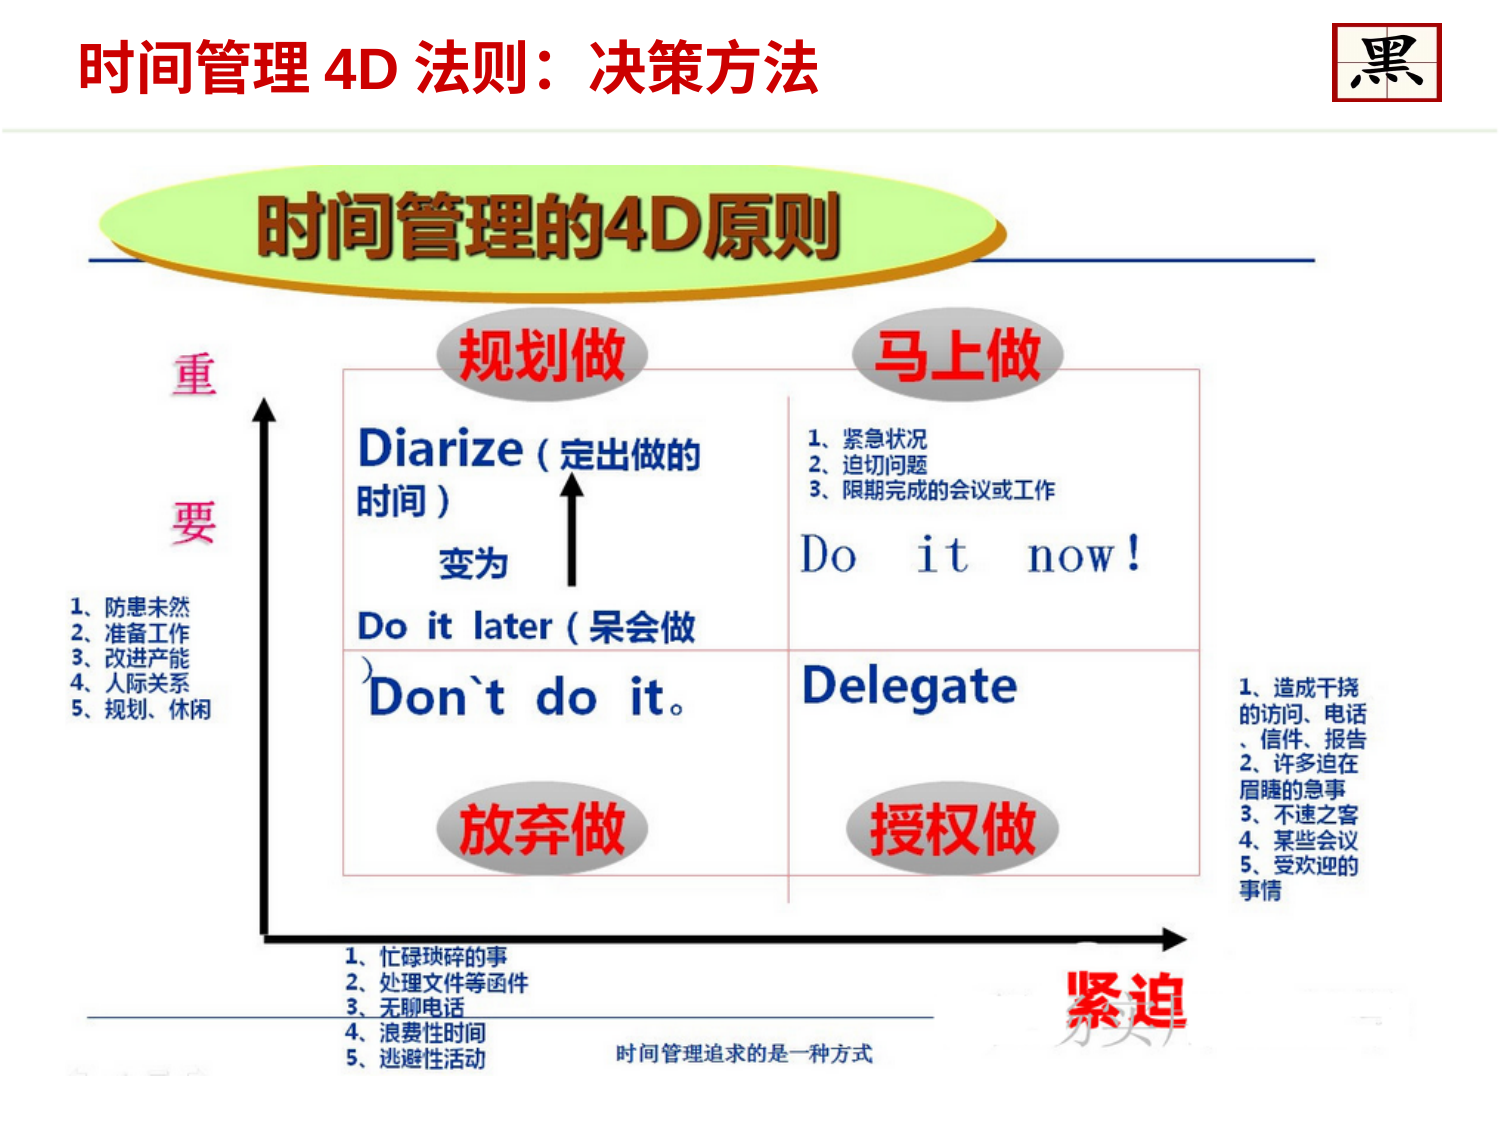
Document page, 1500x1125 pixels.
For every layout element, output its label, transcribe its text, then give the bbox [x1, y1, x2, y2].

title 时间管理4D法则：决策方法 [62, 18, 1223, 114]
picture [1, 1, 1499, 1124]
